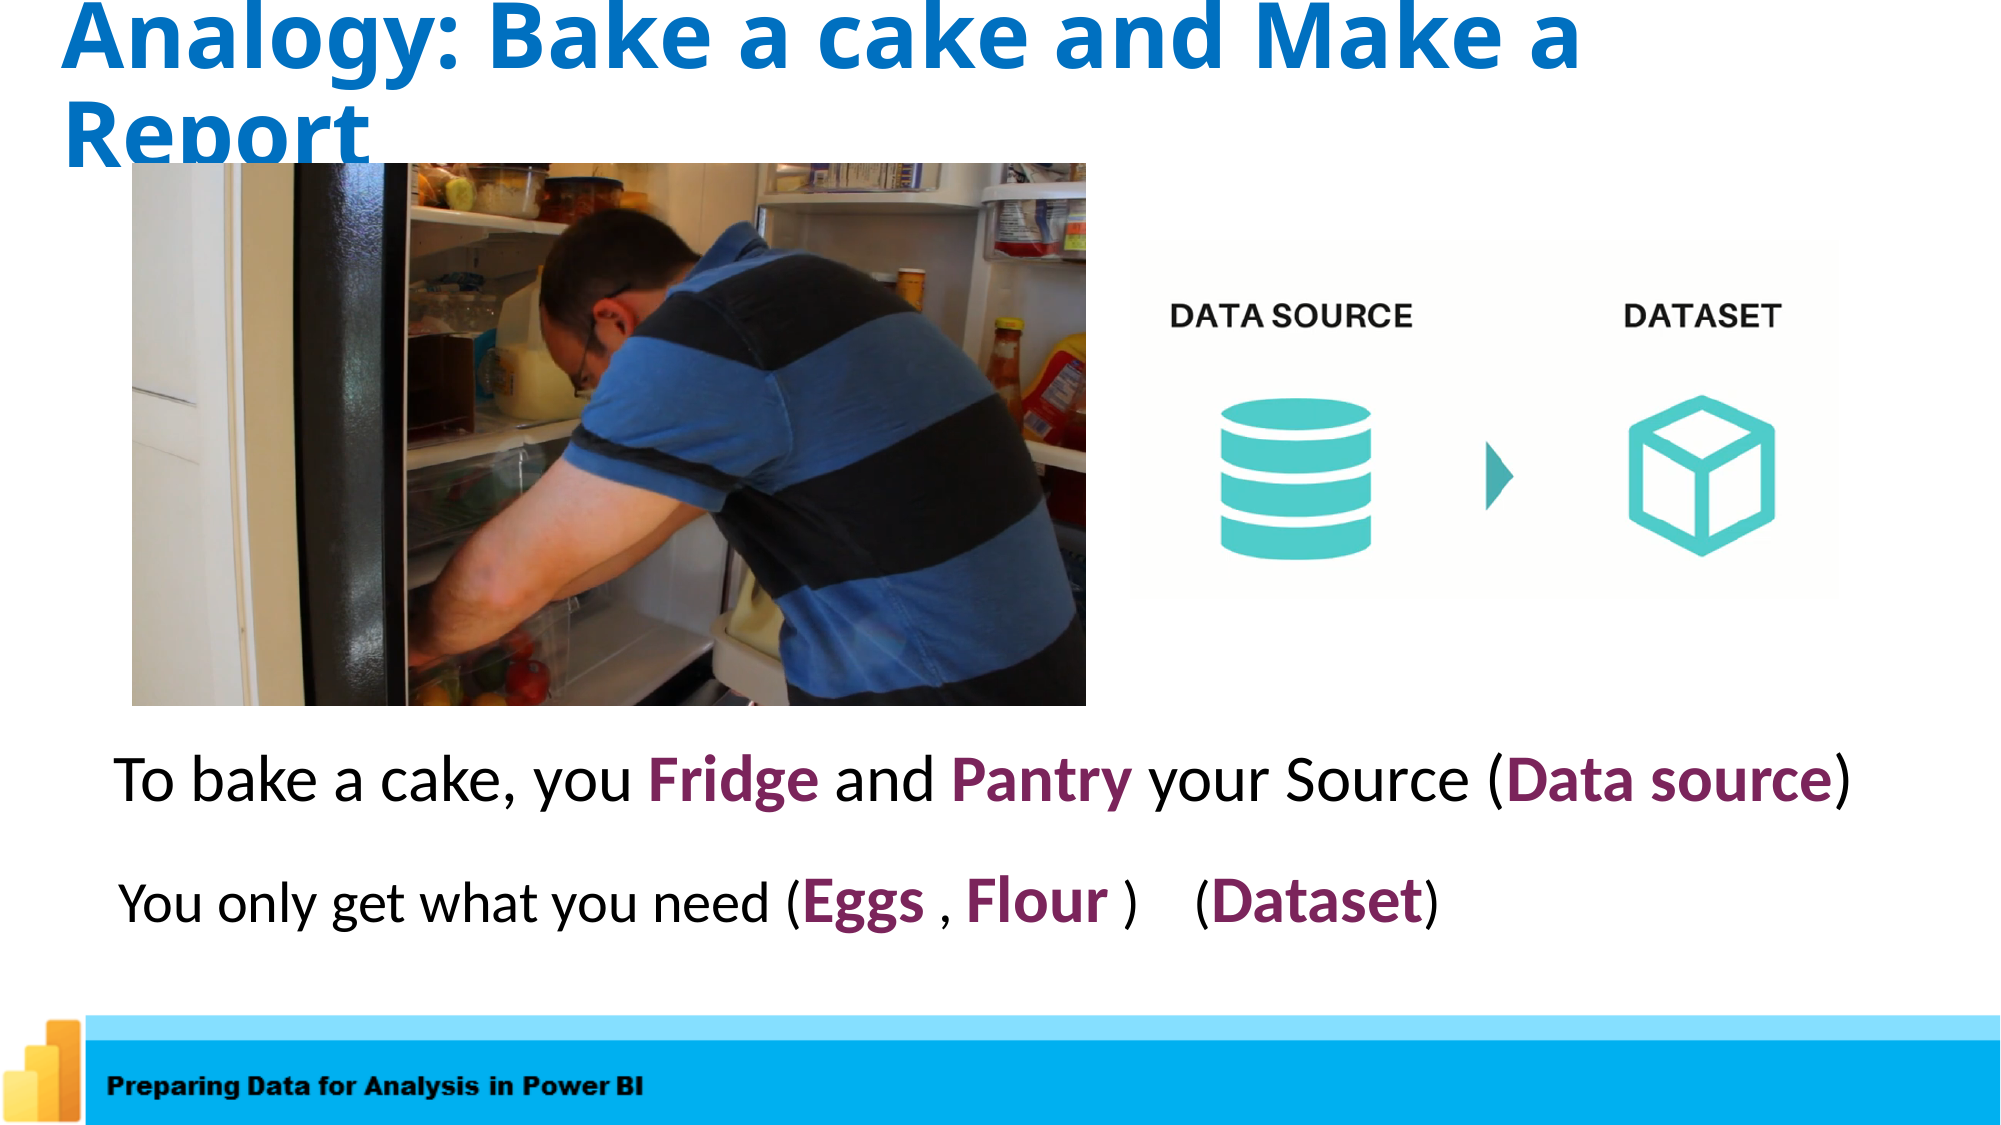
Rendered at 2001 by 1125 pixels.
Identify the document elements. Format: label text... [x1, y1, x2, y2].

picture [370, 1078, 376, 1086]
text_box To bake a cake, you Fridge and Pantry your Source (Data source) [98, 727, 1869, 823]
text_box You only get what you need (Eggs , Flour ) (Dataset) [103, 848, 1457, 944]
picture [110, 1078, 114, 1093]
picture [321, 1078, 325, 1093]
picture [0, 0, 2001, 1125]
picture [533, 1078, 538, 1086]
title Analogy: Bake a cake and Make a Report [46, 25, 1697, 151]
picture [117, 1078, 122, 1086]
picture [251, 1078, 258, 1094]
picture [286, 1079, 291, 1094]
picture [431, 1089, 436, 1097]
picture [619, 1078, 628, 1094]
